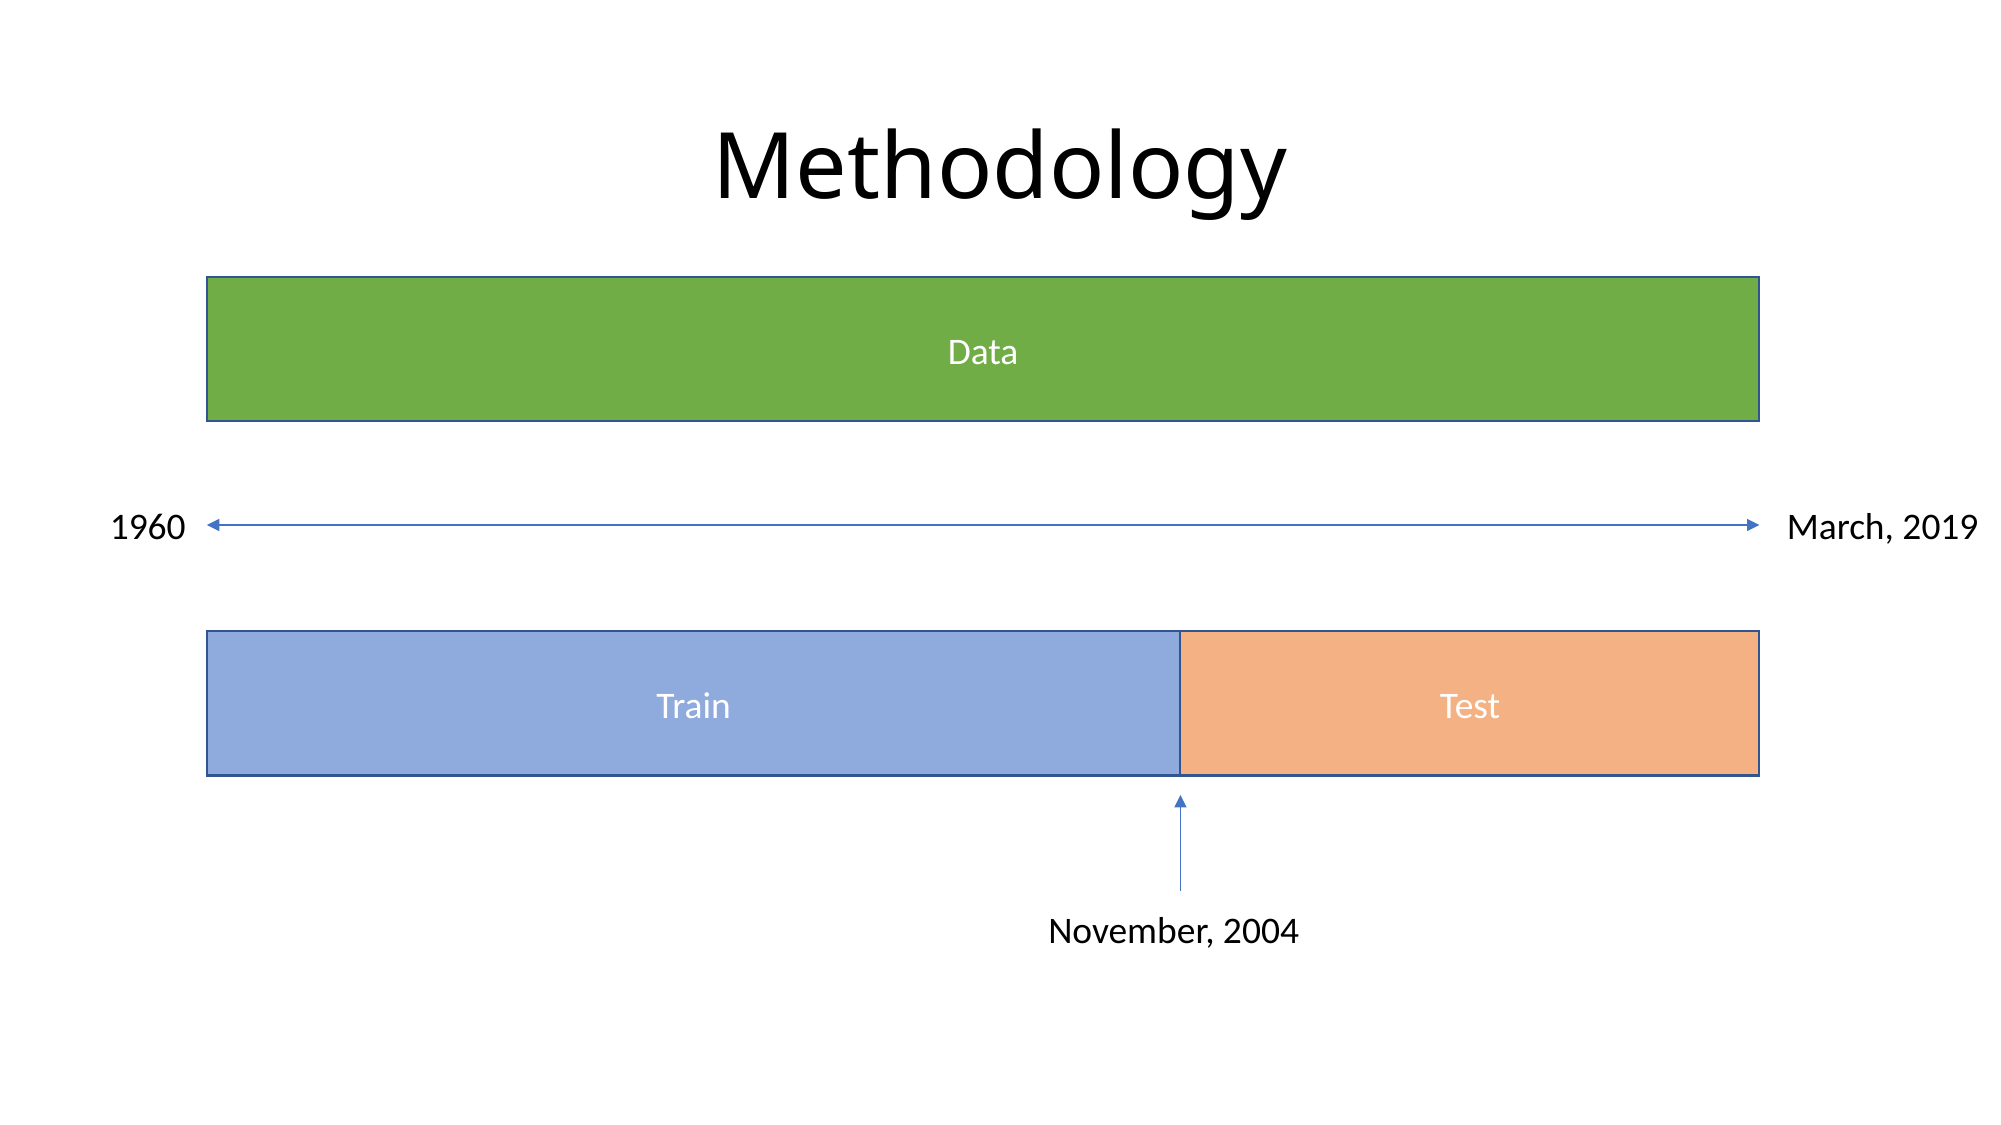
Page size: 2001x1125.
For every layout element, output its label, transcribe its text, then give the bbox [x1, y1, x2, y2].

text_box 1960 [95, 494, 204, 555]
text_box March, 2019 [1772, 494, 1998, 555]
text_box Test [1179, 630, 1760, 777]
text_box November, 2004 [1033, 898, 1356, 959]
text_box Train [206, 630, 1179, 777]
title Methodology [137, 59, 1863, 278]
text_box Data [206, 276, 1760, 422]
